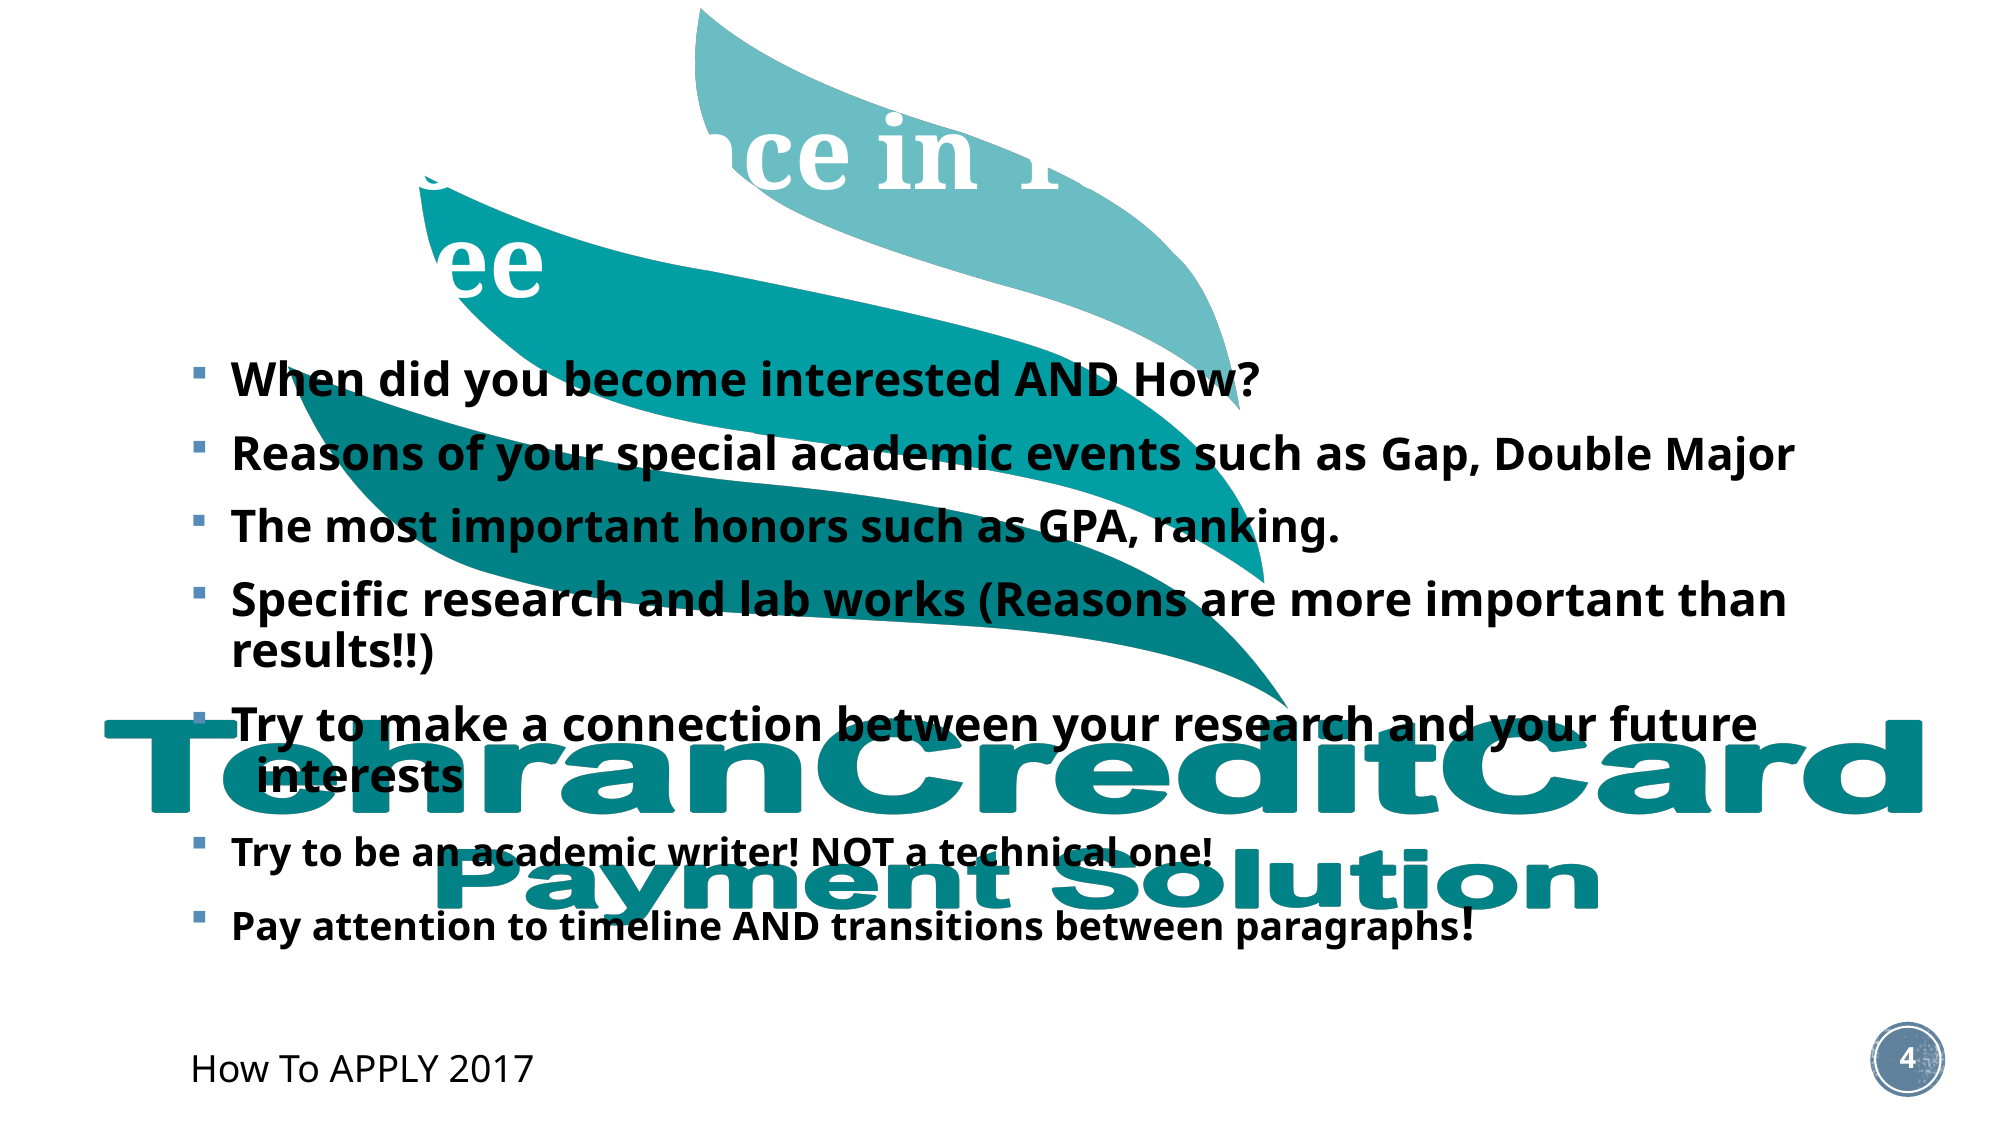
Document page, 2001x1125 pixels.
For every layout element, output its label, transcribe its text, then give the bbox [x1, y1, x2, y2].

title Performance in Your Current Degree [175, 79, 1826, 344]
text_box How To APPLY 2017 [175, 1037, 582, 1098]
slide_number 4 [1855, 1028, 1961, 1089]
list When did you become interested AND How? Reasons of your special academic events such as Gap, Double Major The most important honors such as GPA, ranking. Specific research and lab works (Reasons are more important than results!!) Try to make a connection between your research and your future interests Try to be an academic writer! NOT a technical one! Pay attention to timeline AND transitions between paragraphs! [175, 348, 1826, 1013]
